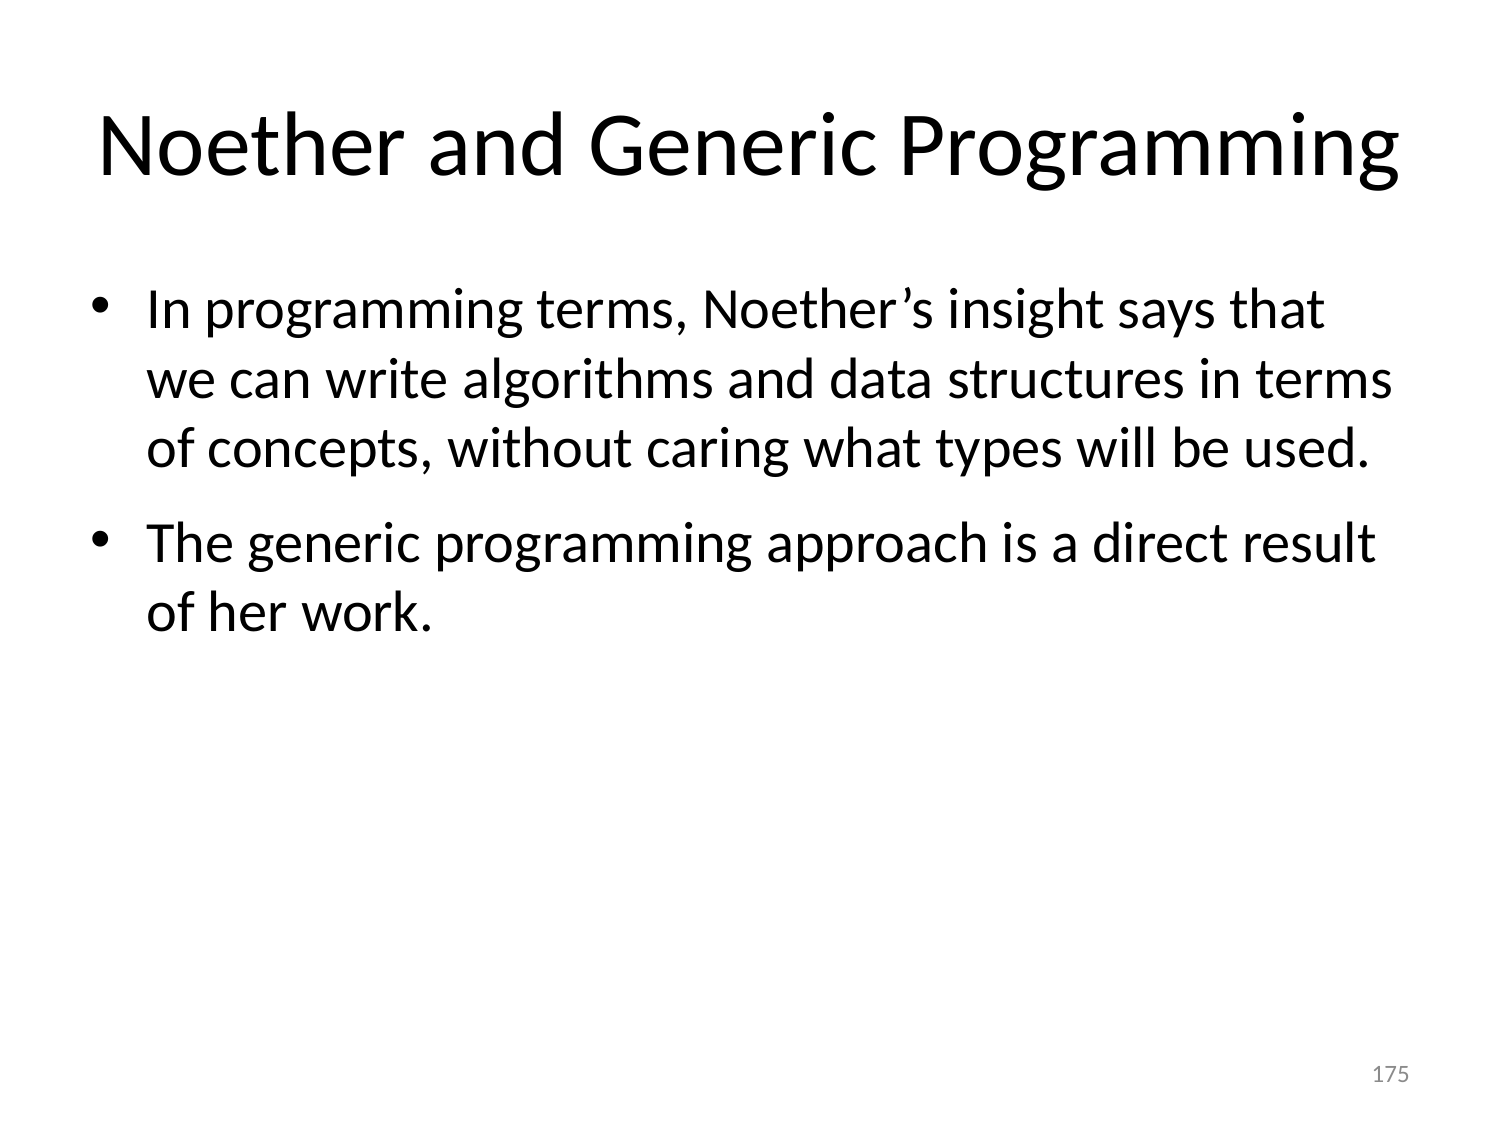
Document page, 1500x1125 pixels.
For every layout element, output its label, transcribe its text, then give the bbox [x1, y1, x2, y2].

title Noether and Generic Programming [75, 45, 1425, 233]
slide_number 175 [1074, 1042, 1425, 1103]
list In programming terms, Noether’s insight says that we can write algorithms and data structures in terms of concepts, without caring what types will be used. The generic programming approach is a direct result of her work. [75, 262, 1425, 1005]
